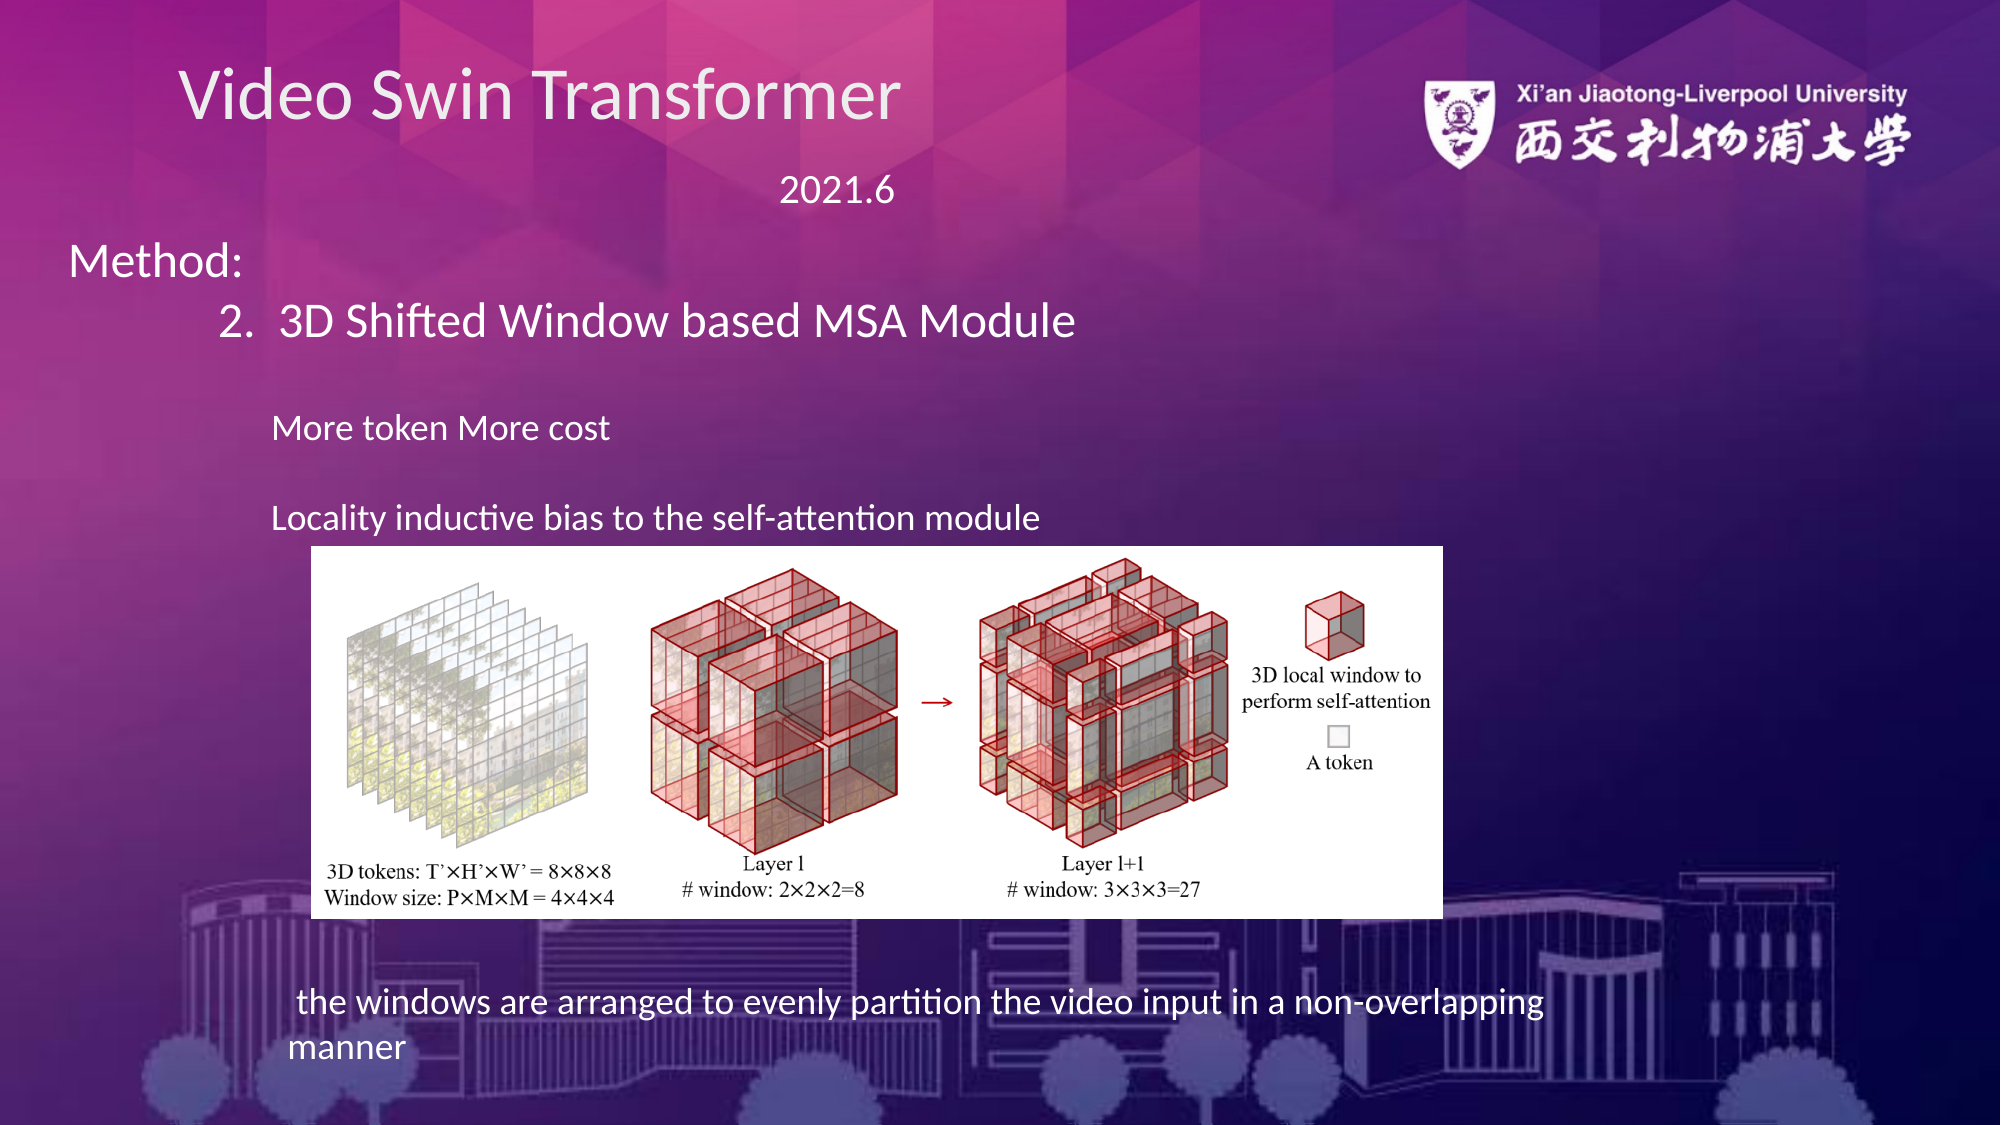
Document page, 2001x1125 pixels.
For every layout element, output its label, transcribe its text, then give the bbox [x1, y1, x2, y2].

text_box the windows are arranged to evenly partition the video input in a non-overlapping manner [272, 970, 1670, 1075]
text_box 2021.6 [771, 154, 1563, 220]
text_box Method: 2. 3D Shifted Window based MSA Module [60, 220, 1883, 416]
text_box Video Swin Transformer [170, 37, 1483, 220]
text_box More token More cost Locality inductive bias to the self-attention module [263, 395, 1192, 546]
picture [0, 0, 2000, 1125]
